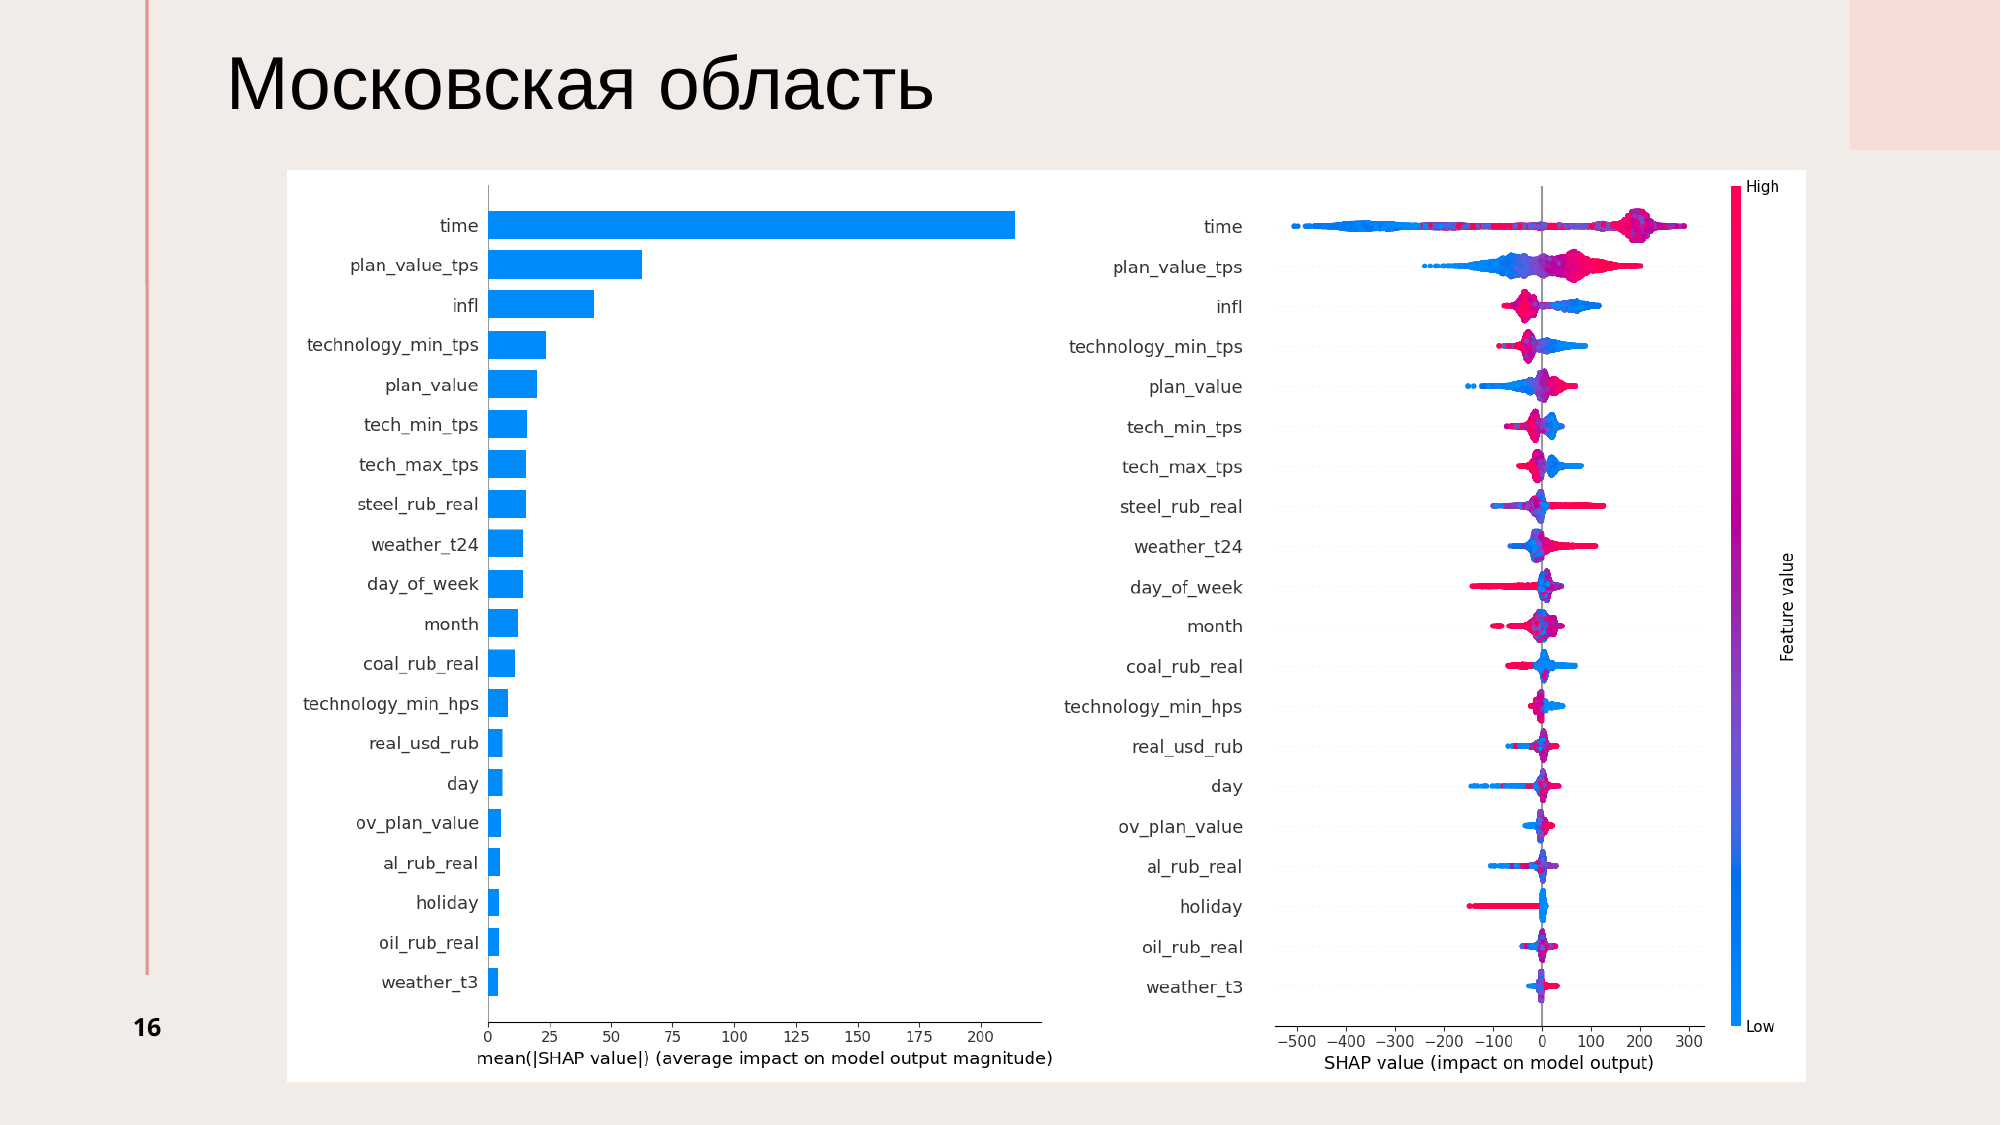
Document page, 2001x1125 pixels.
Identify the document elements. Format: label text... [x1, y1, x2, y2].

picture [287, 170, 1807, 1083]
slide_number ‹#› [67, 975, 227, 1082]
title Московская область [226, 0, 1509, 203]
